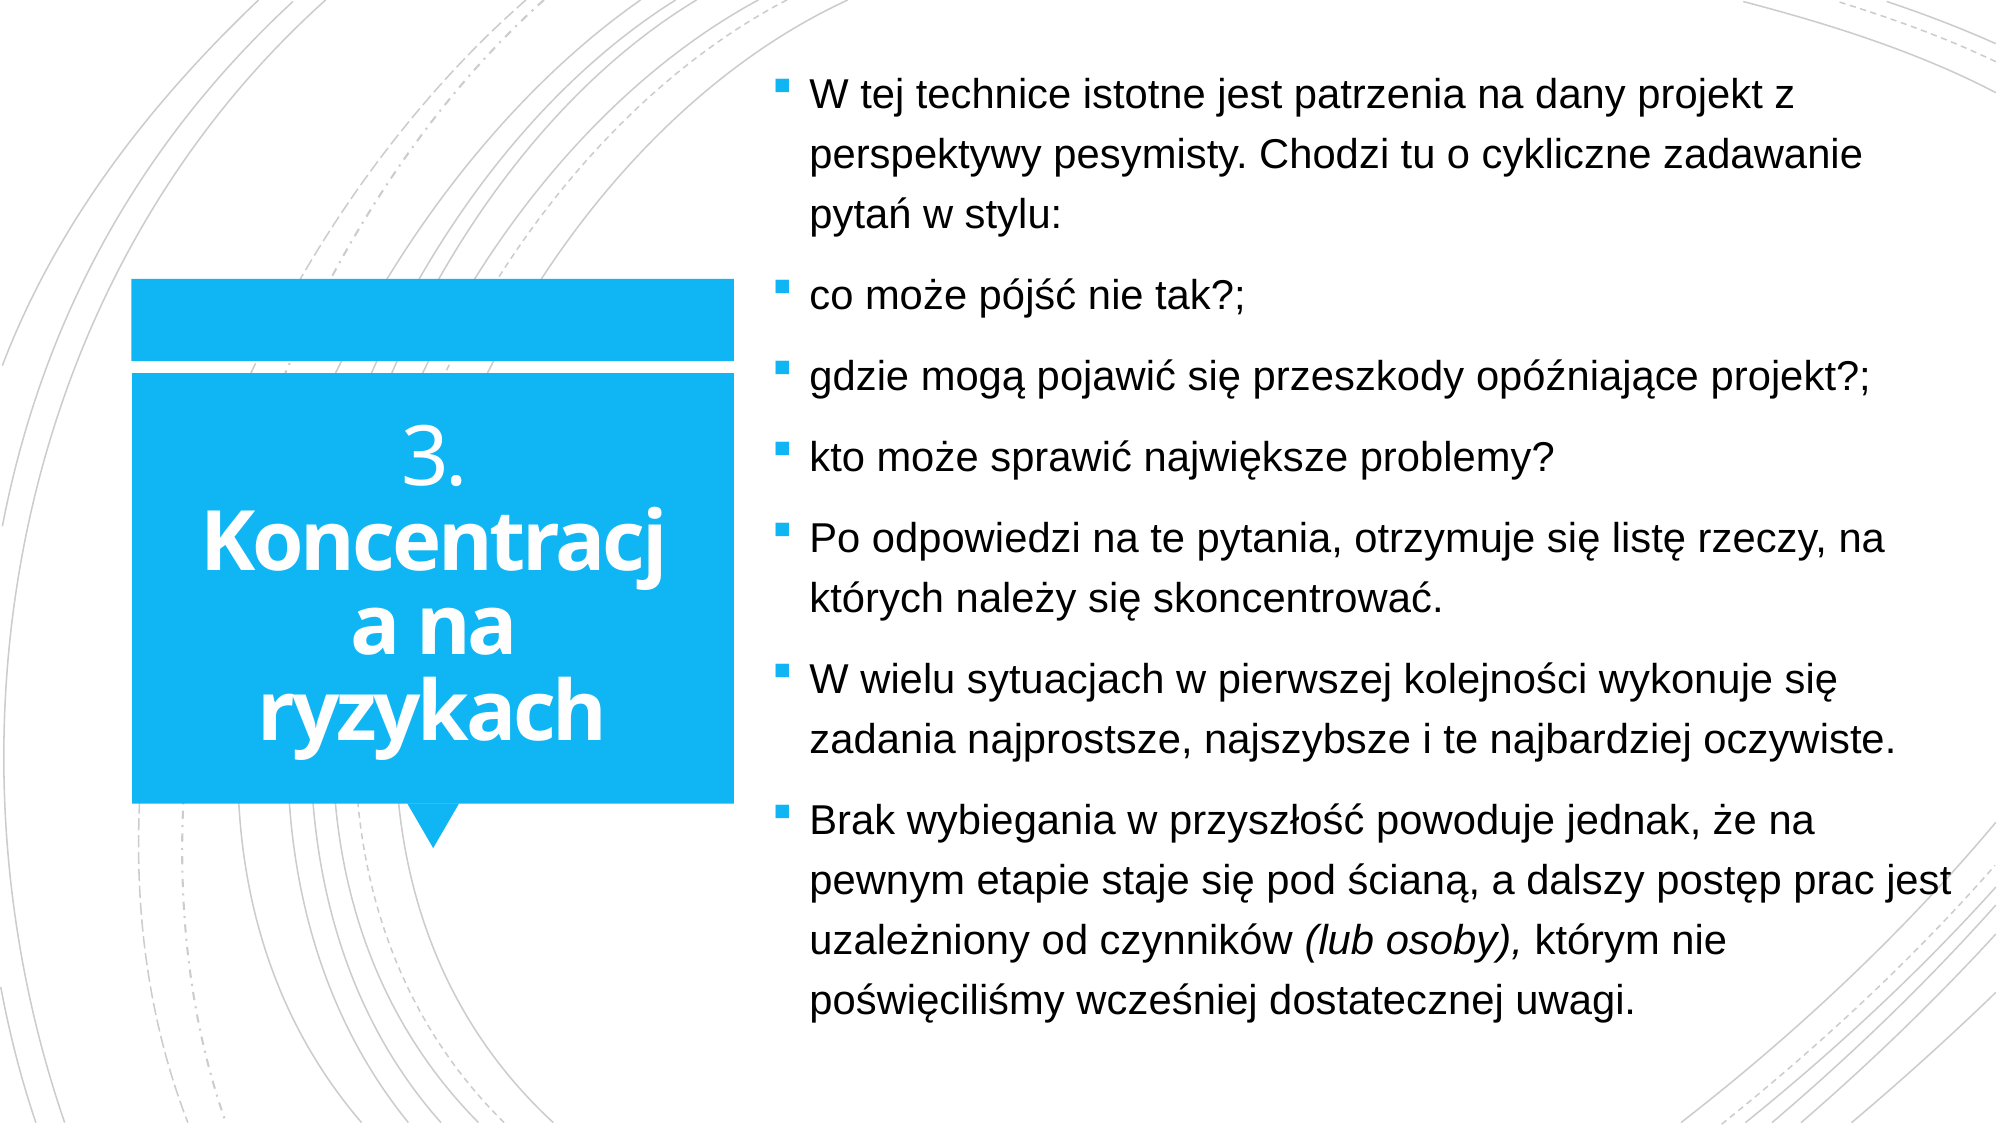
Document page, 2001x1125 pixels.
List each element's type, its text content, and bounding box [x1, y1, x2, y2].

list W tej technice istotne jest patrzenia na dany projekt z perspektywy pesymisty. Chodzi tu o cykliczne zadawanie pytań w stylu: co może pójść nie tak?; gdzie mogą pojawić się przeszkody opóźniające projekt?; kto może sprawić największe problemy? Po odpowiedzi na te pytania, otrzymuje się listę rzeczy, na których należy się skoncentrować. W wielu sytuacjach w pierwszej kolejności wykonuje się zadania najprostsze, najszybsze i te najbardziej oczywiste. Brak wybiegania w przyszłość powoduje jednak, że na pewnym etapie staje się pod ścianą, a dalszy postęp prac jest uzależniony od czynników (lub osoby), którym nie poświęciliśmy wcześniej dostatecznej uwagi. [756, 29, 1985, 1125]
title 3. Koncentracja na ryzykach [145, 385, 720, 789]
